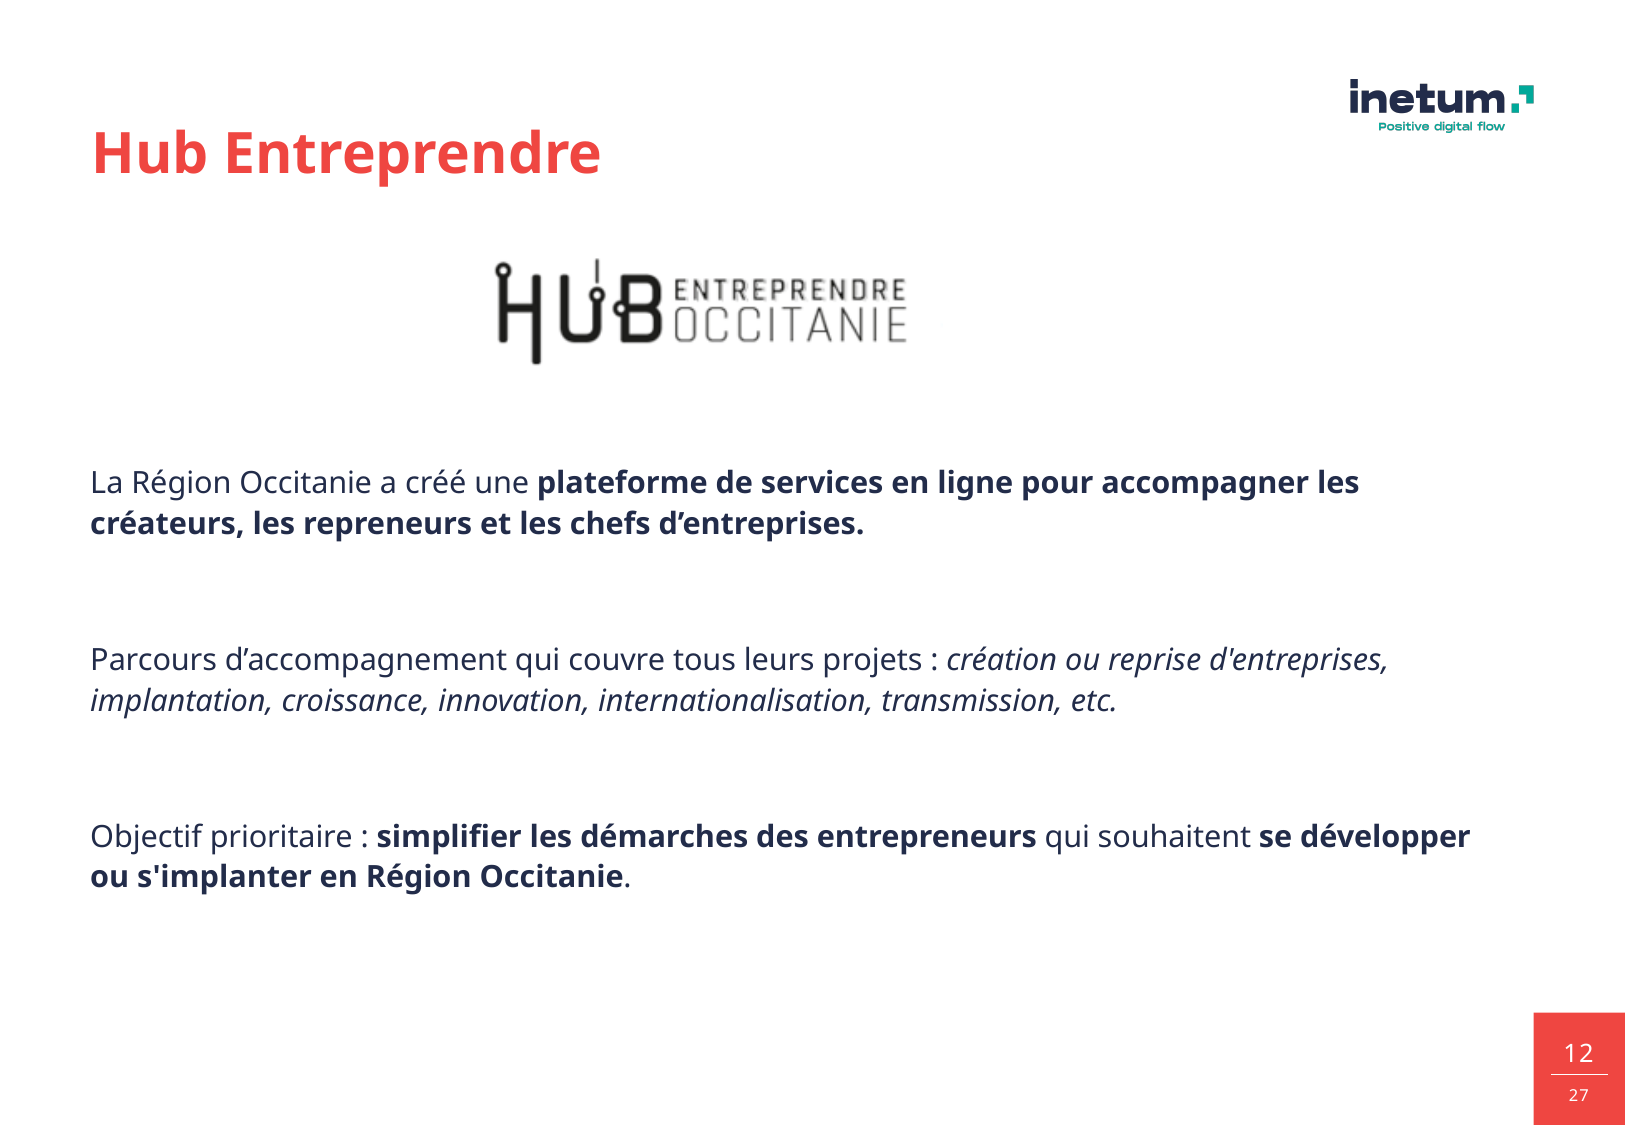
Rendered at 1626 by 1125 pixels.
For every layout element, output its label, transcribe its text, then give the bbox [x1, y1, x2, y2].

title Hub Entreprendre [90, 114, 1331, 187]
list La Région Occitanie a créé une plateforme de services en ligne pour accompagner les créateurs, les repreneurs et les chefs d’entreprises. Parcours d’accompagnement qui couvre tous leurs projets : création ou reprise d'entreprises, implantation, croissance, innovation, internationalisation, transmission, etc. Objectif prioritaire : simplifier les démarches des entrepreneurs qui souhaitent se développer ou s'implanter en Région Occitanie. [90, 441, 1517, 896]
picture [478, 252, 943, 376]
picture [1350, 79, 1534, 133]
